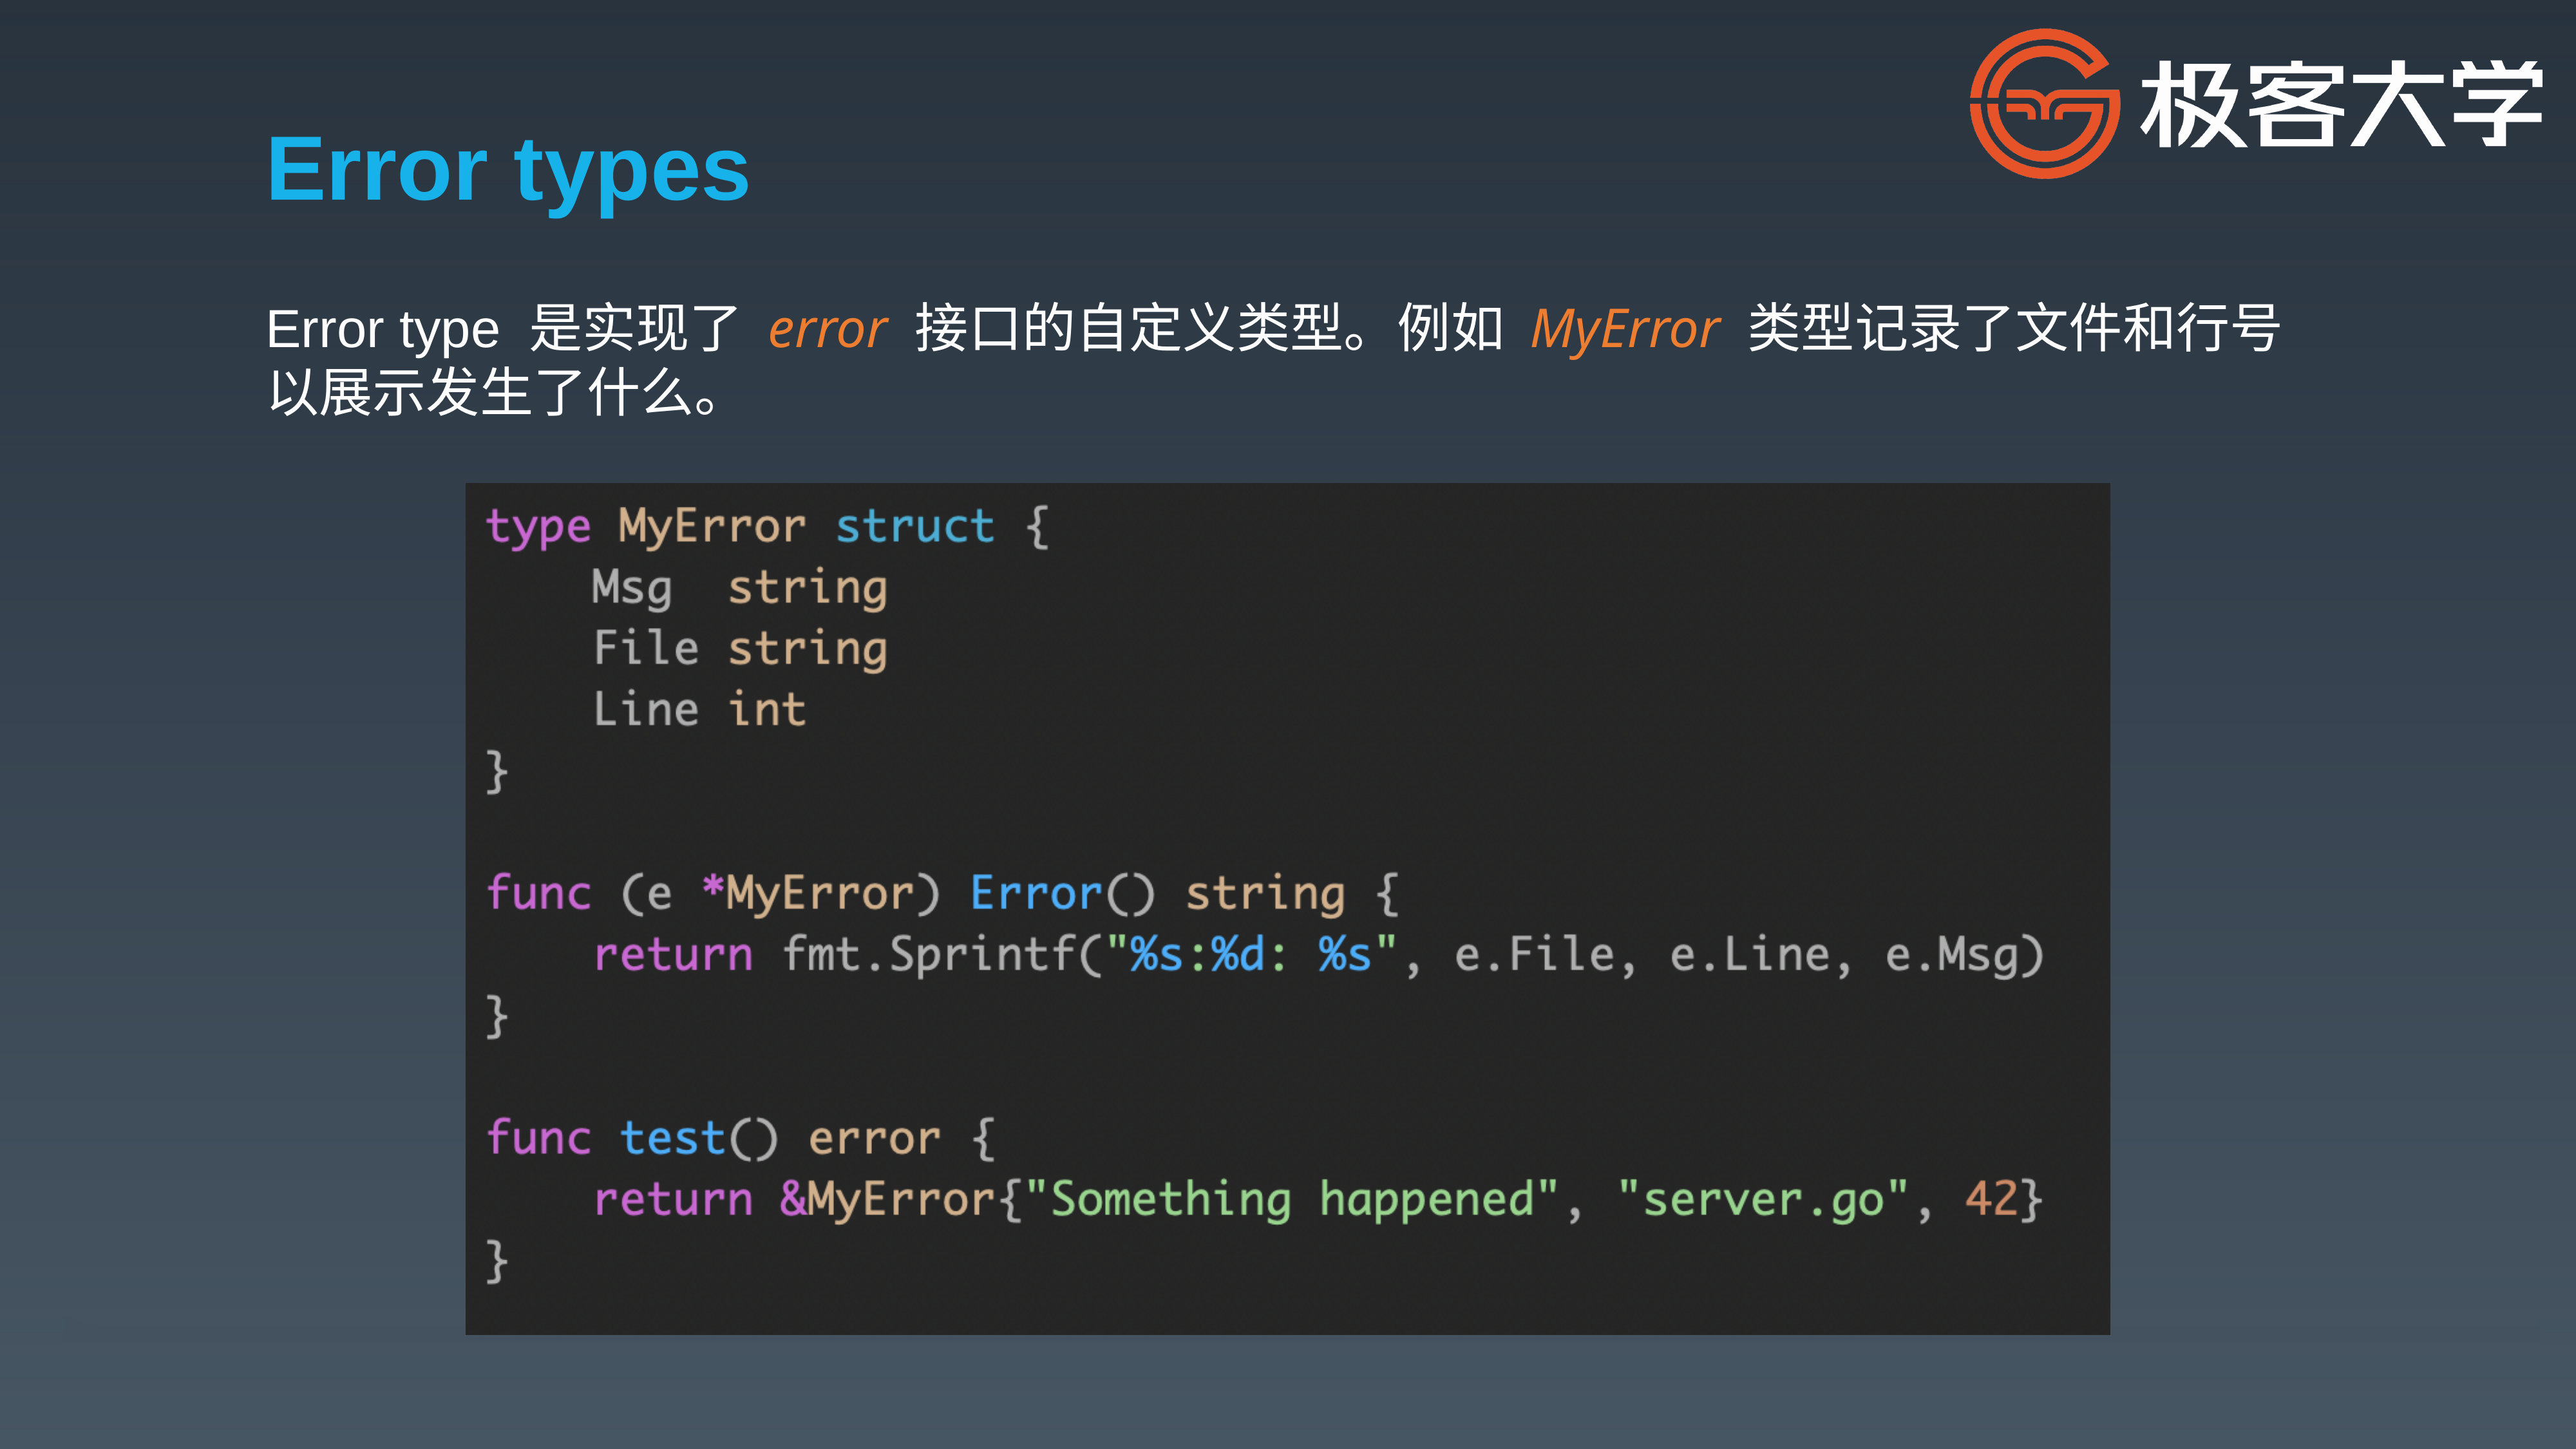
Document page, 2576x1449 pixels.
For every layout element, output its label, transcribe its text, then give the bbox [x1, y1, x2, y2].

list Error type 是实现了 error 接口的自定义类型。例如 MyError 类型记录了文件和行号以展示发生了什么。 [260, 288, 2316, 1407]
picture [0, 0, 2576, 1449]
title Error types [260, 103, 2316, 243]
